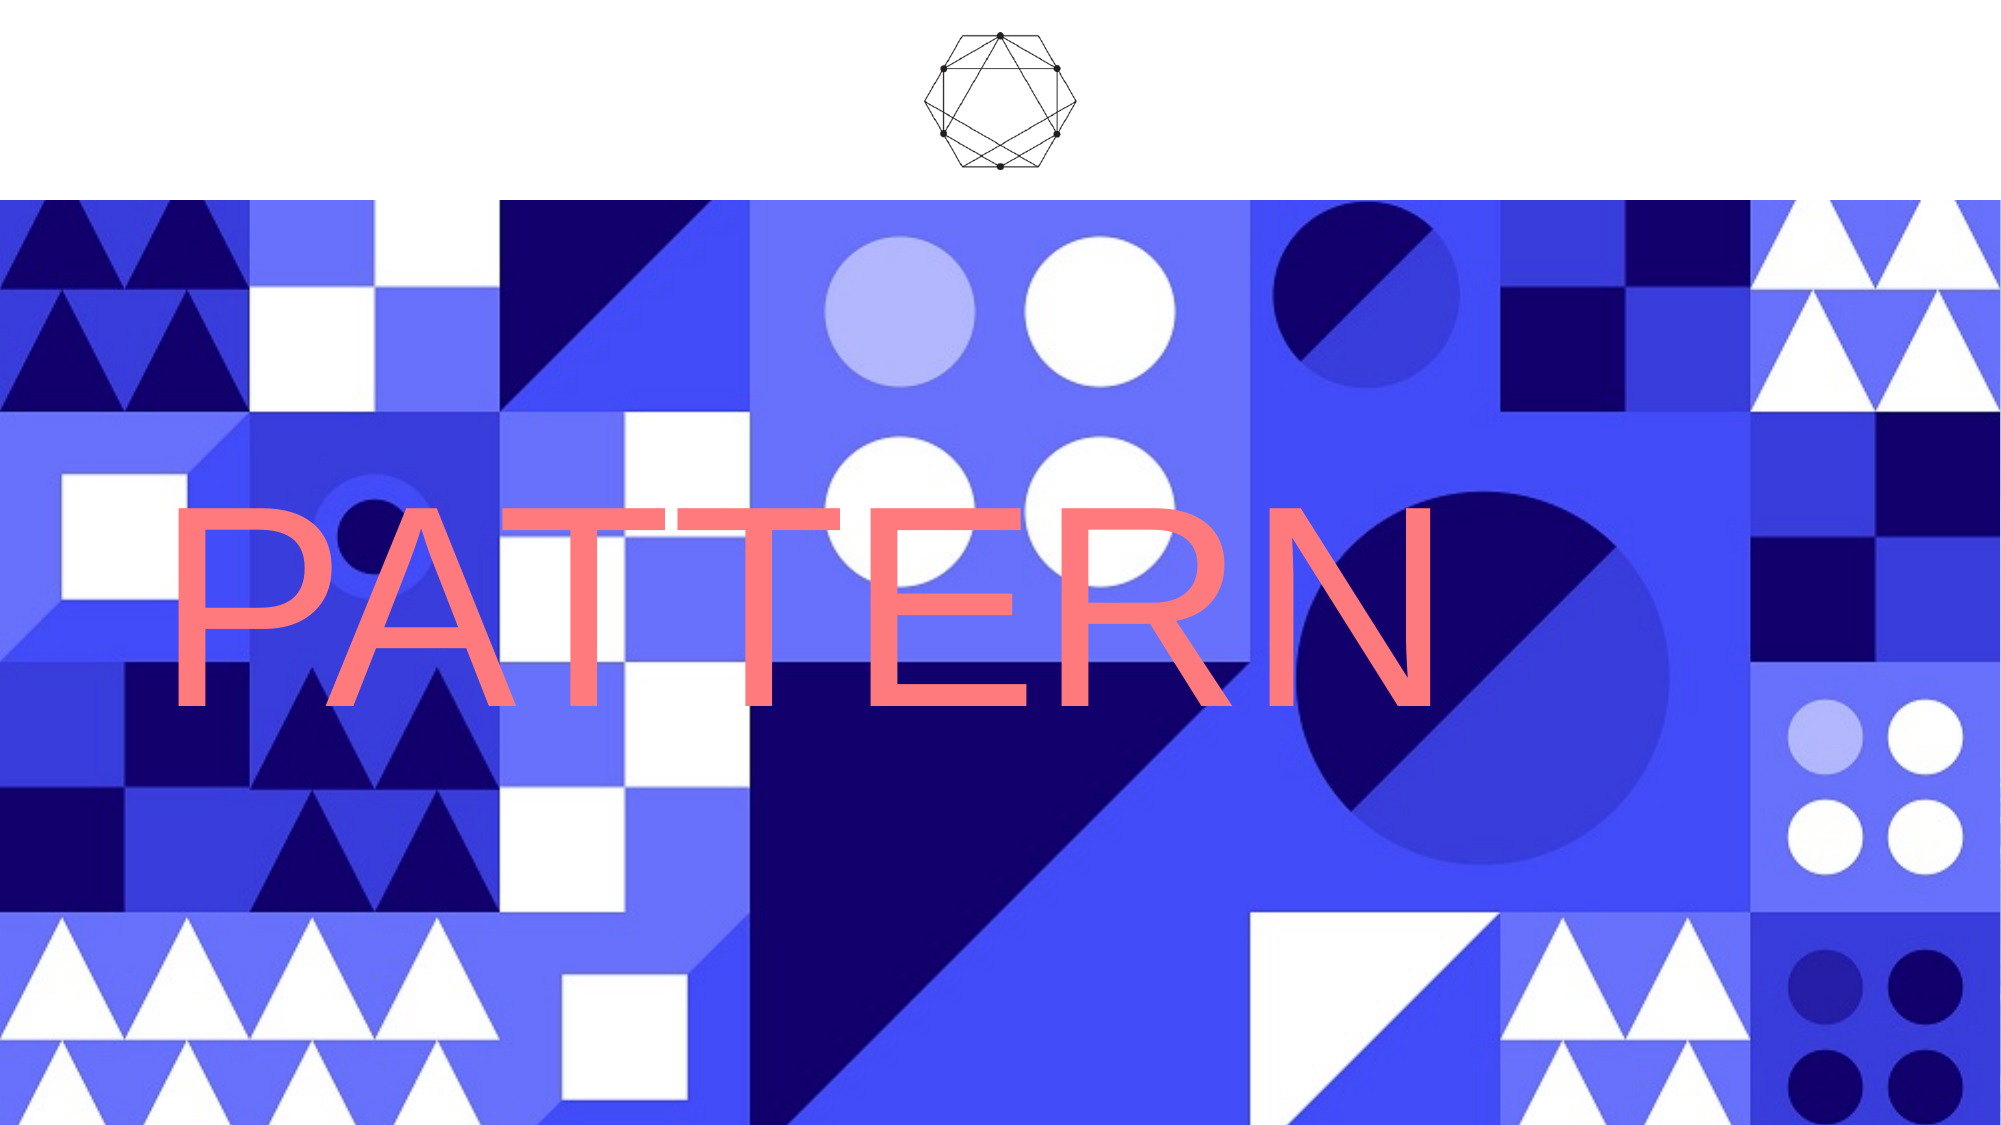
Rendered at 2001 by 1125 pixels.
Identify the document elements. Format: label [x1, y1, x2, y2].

picture [0, 200, 2001, 1125]
picture [923, 32, 1077, 170]
